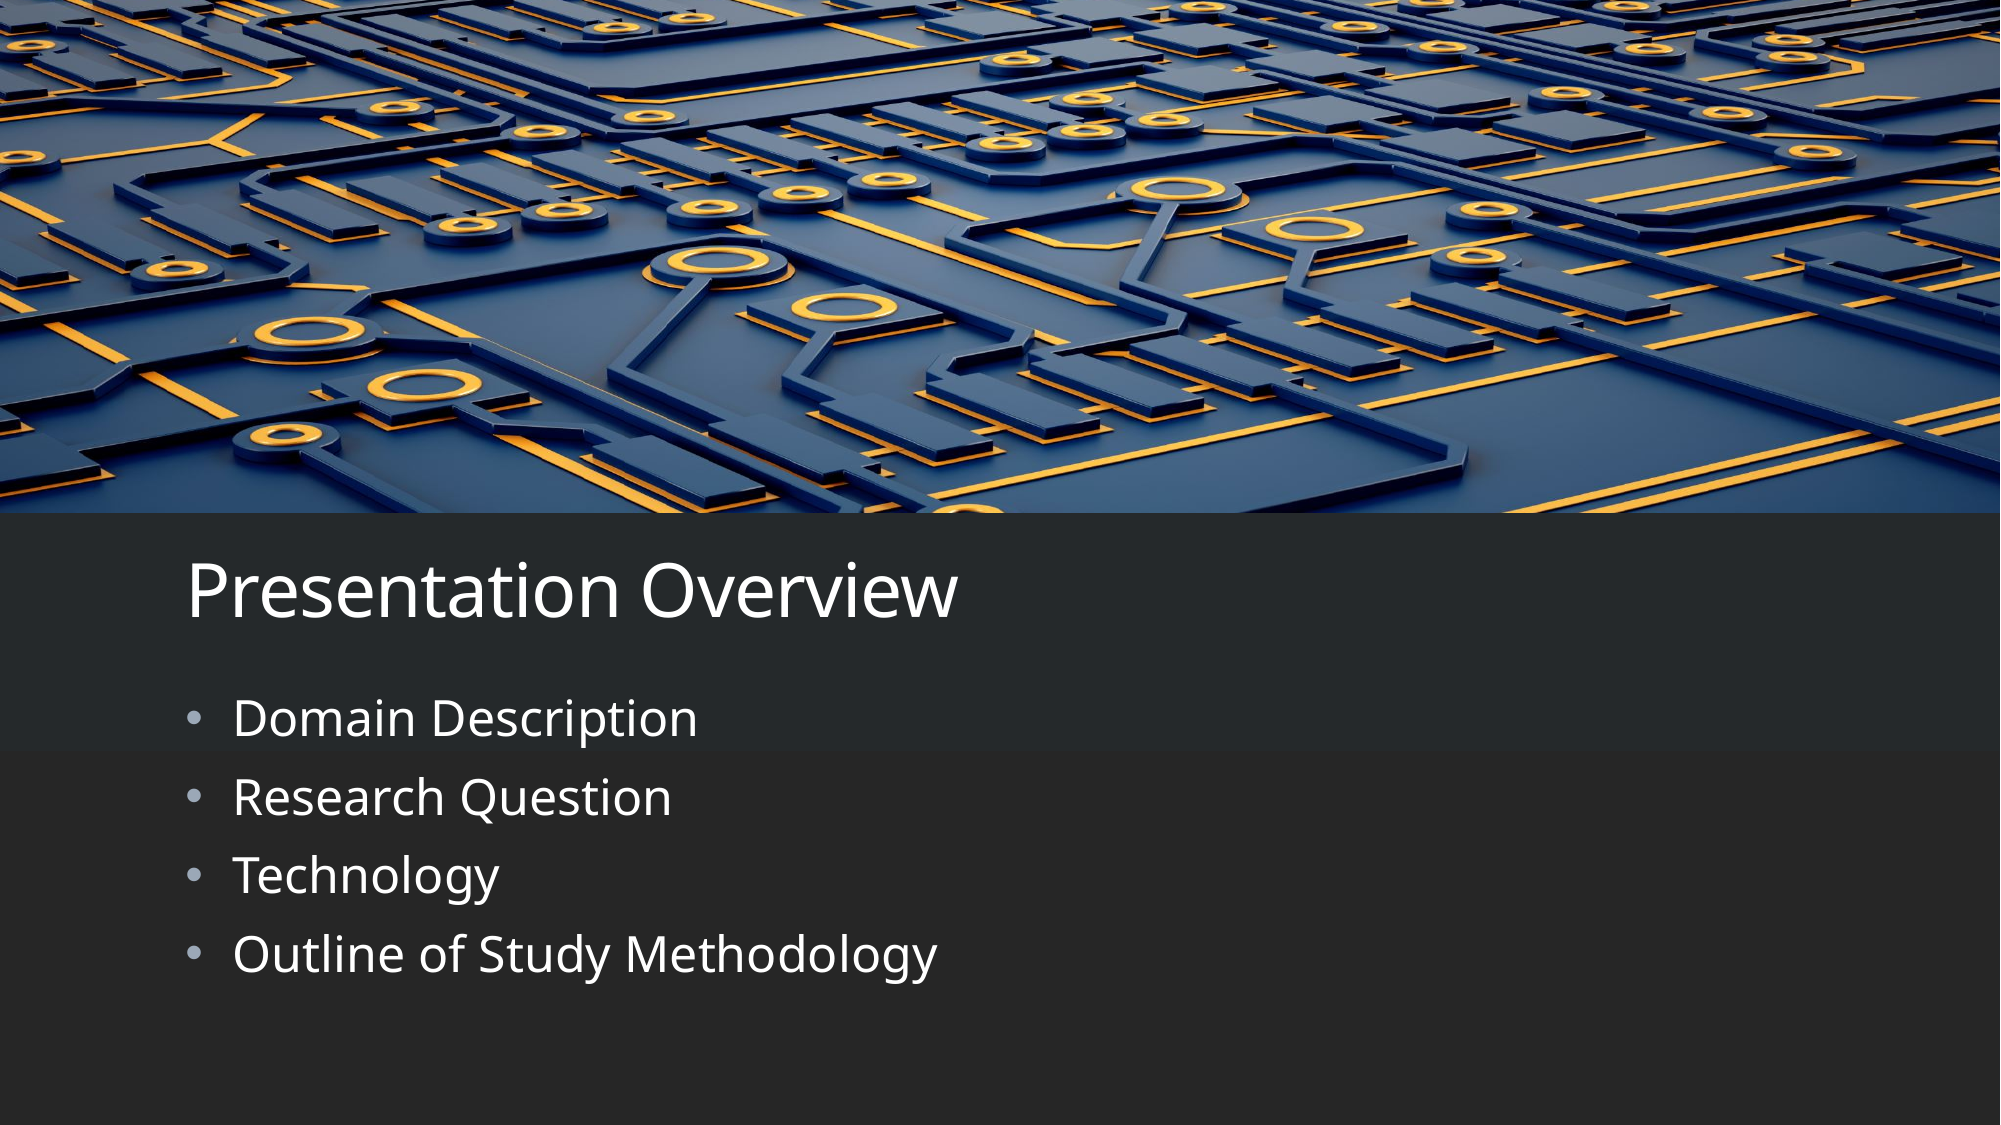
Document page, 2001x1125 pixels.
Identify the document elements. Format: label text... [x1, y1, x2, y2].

picture [0, 0, 2000, 513]
list Domain Description Research Question Technology Outline of Study Methodology [170, 680, 1830, 1055]
title Presentation Overview [170, 523, 1830, 635]
